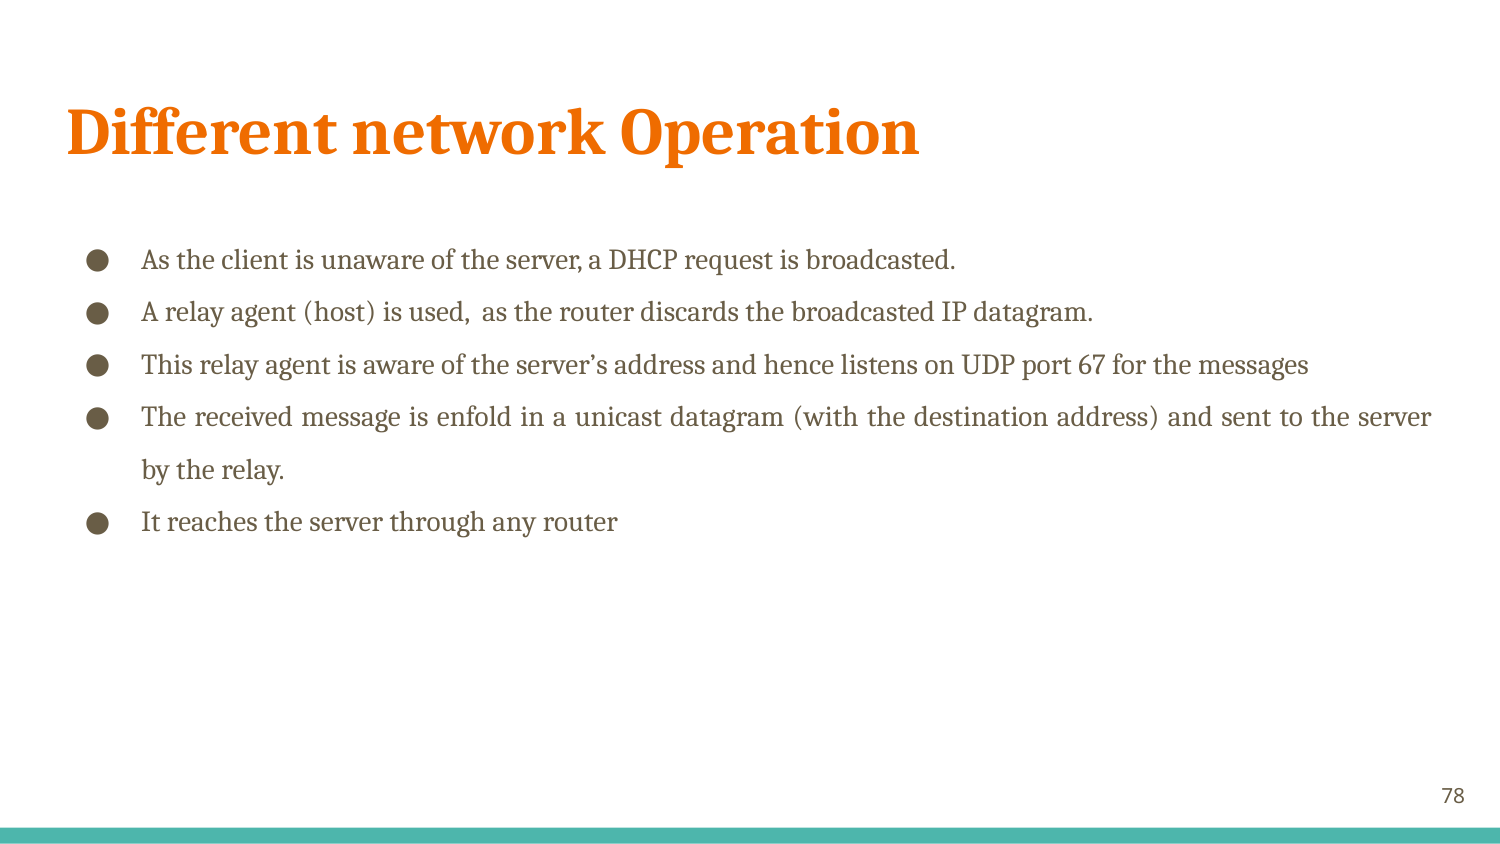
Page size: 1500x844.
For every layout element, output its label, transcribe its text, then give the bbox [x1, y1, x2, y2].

list As the client is unaware of the server, a DHCP request is broadcasted. A relay agent (host) is used, as the router discards the broadcasted IP datagram. This relay agent is aware of the server’s address and hence listens on UDP port 67 for the messages The received message is enfold in a unicast datagram (with the destination address) and sent to the server by the relay. It reaches the server through any router [51, 207, 1449, 750]
title Different network Operation [51, 72, 1449, 189]
slide_number ‹#› [1389, 764, 1480, 830]
